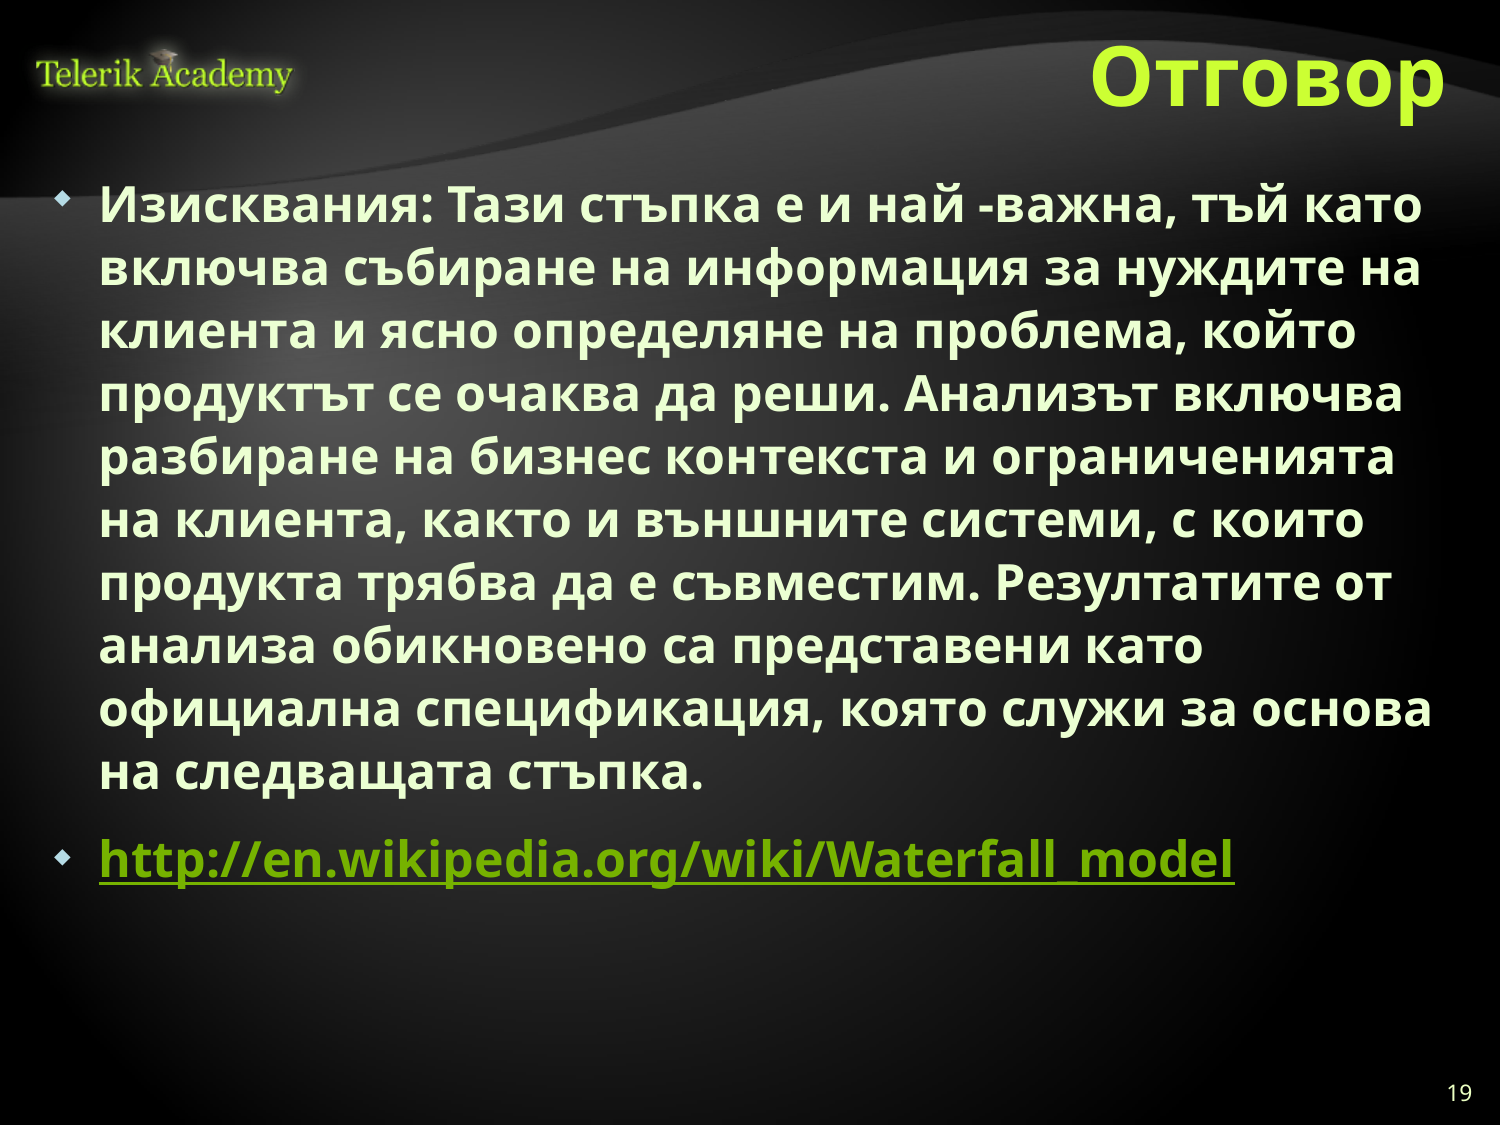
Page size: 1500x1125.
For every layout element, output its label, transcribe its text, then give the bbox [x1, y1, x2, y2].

picture [0, 0, 1500, 1125]
title Отговор [300, 12, 1463, 150]
slide_number 19 [1412, 1074, 1488, 1113]
list Изисквания: Тази стъпка е и най -важна, тъй като включва събиране на информация за нуждите на клиента и ясно определяне на проблема, който продуктът се очаква да реши. Анализът включва разбиране на бизнес контекста и ограниченията на клиента, както и външните системи, с които продукта трябва да е съвместим. Резултатите от анализа обикновено са представени като официална спецификация, която служи за основа на следващата стъпка. http://en.wikipedia.org/wiki/Waterfall_model [37, 162, 1463, 1088]
